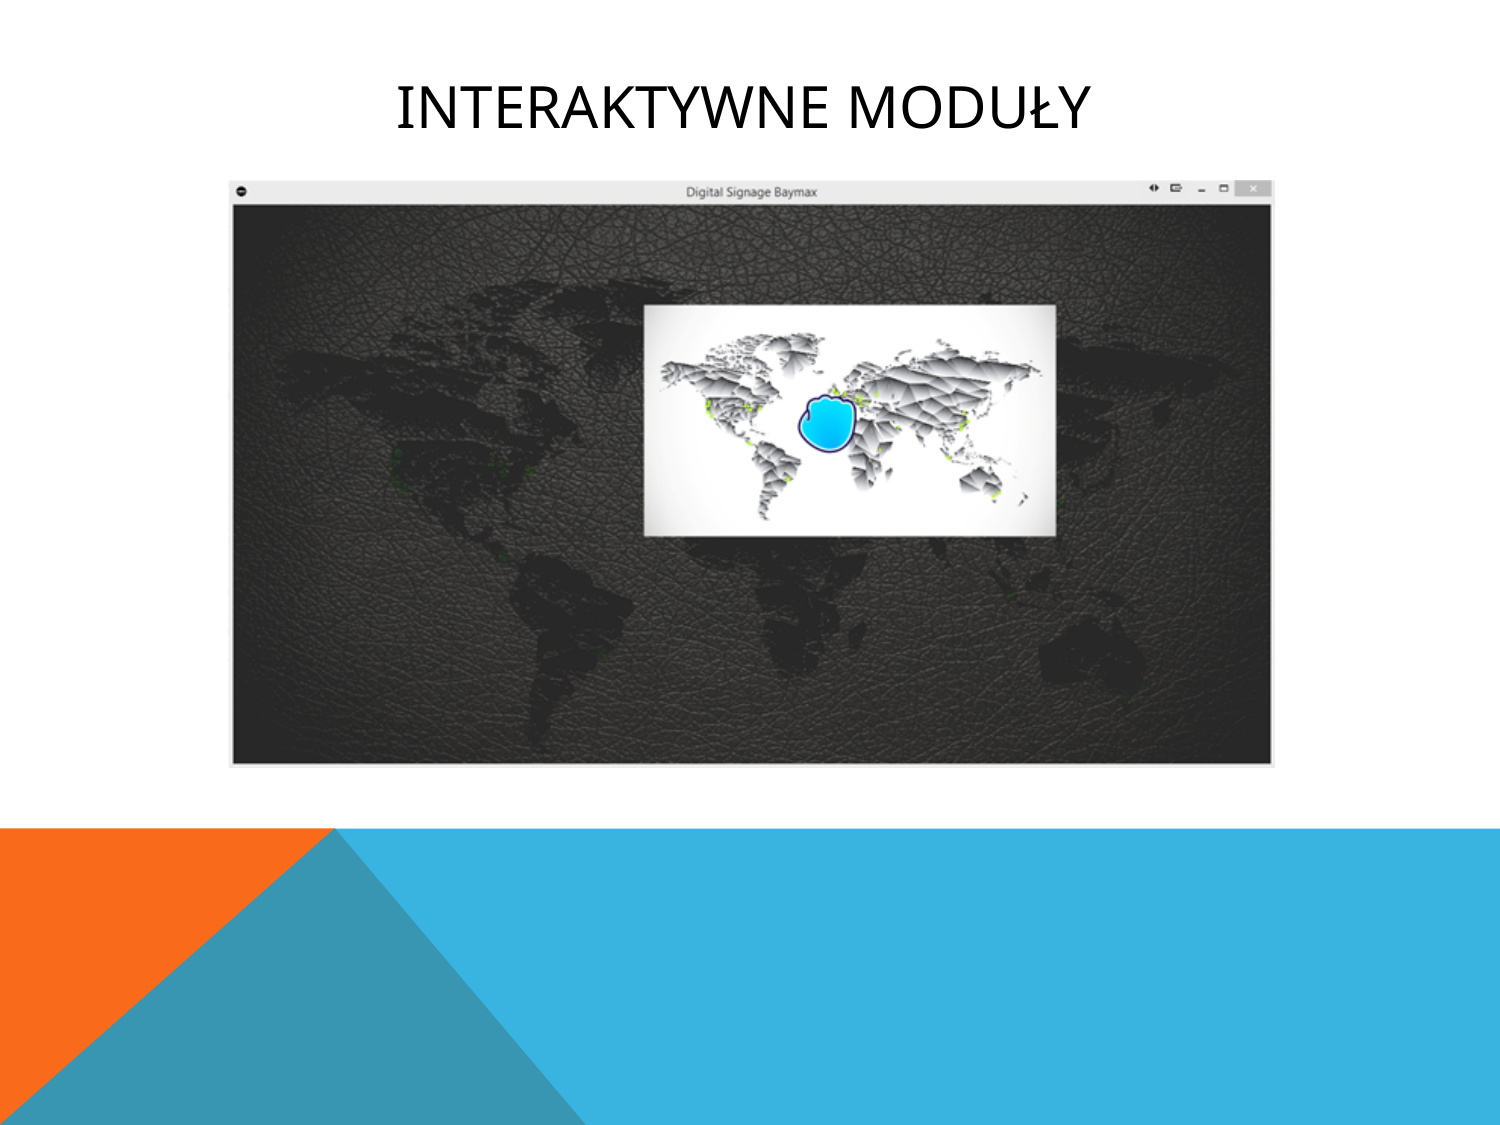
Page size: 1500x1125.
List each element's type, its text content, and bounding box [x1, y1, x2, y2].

title Interaktywne moduły [135, 60, 1369, 150]
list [228, 180, 1275, 768]
